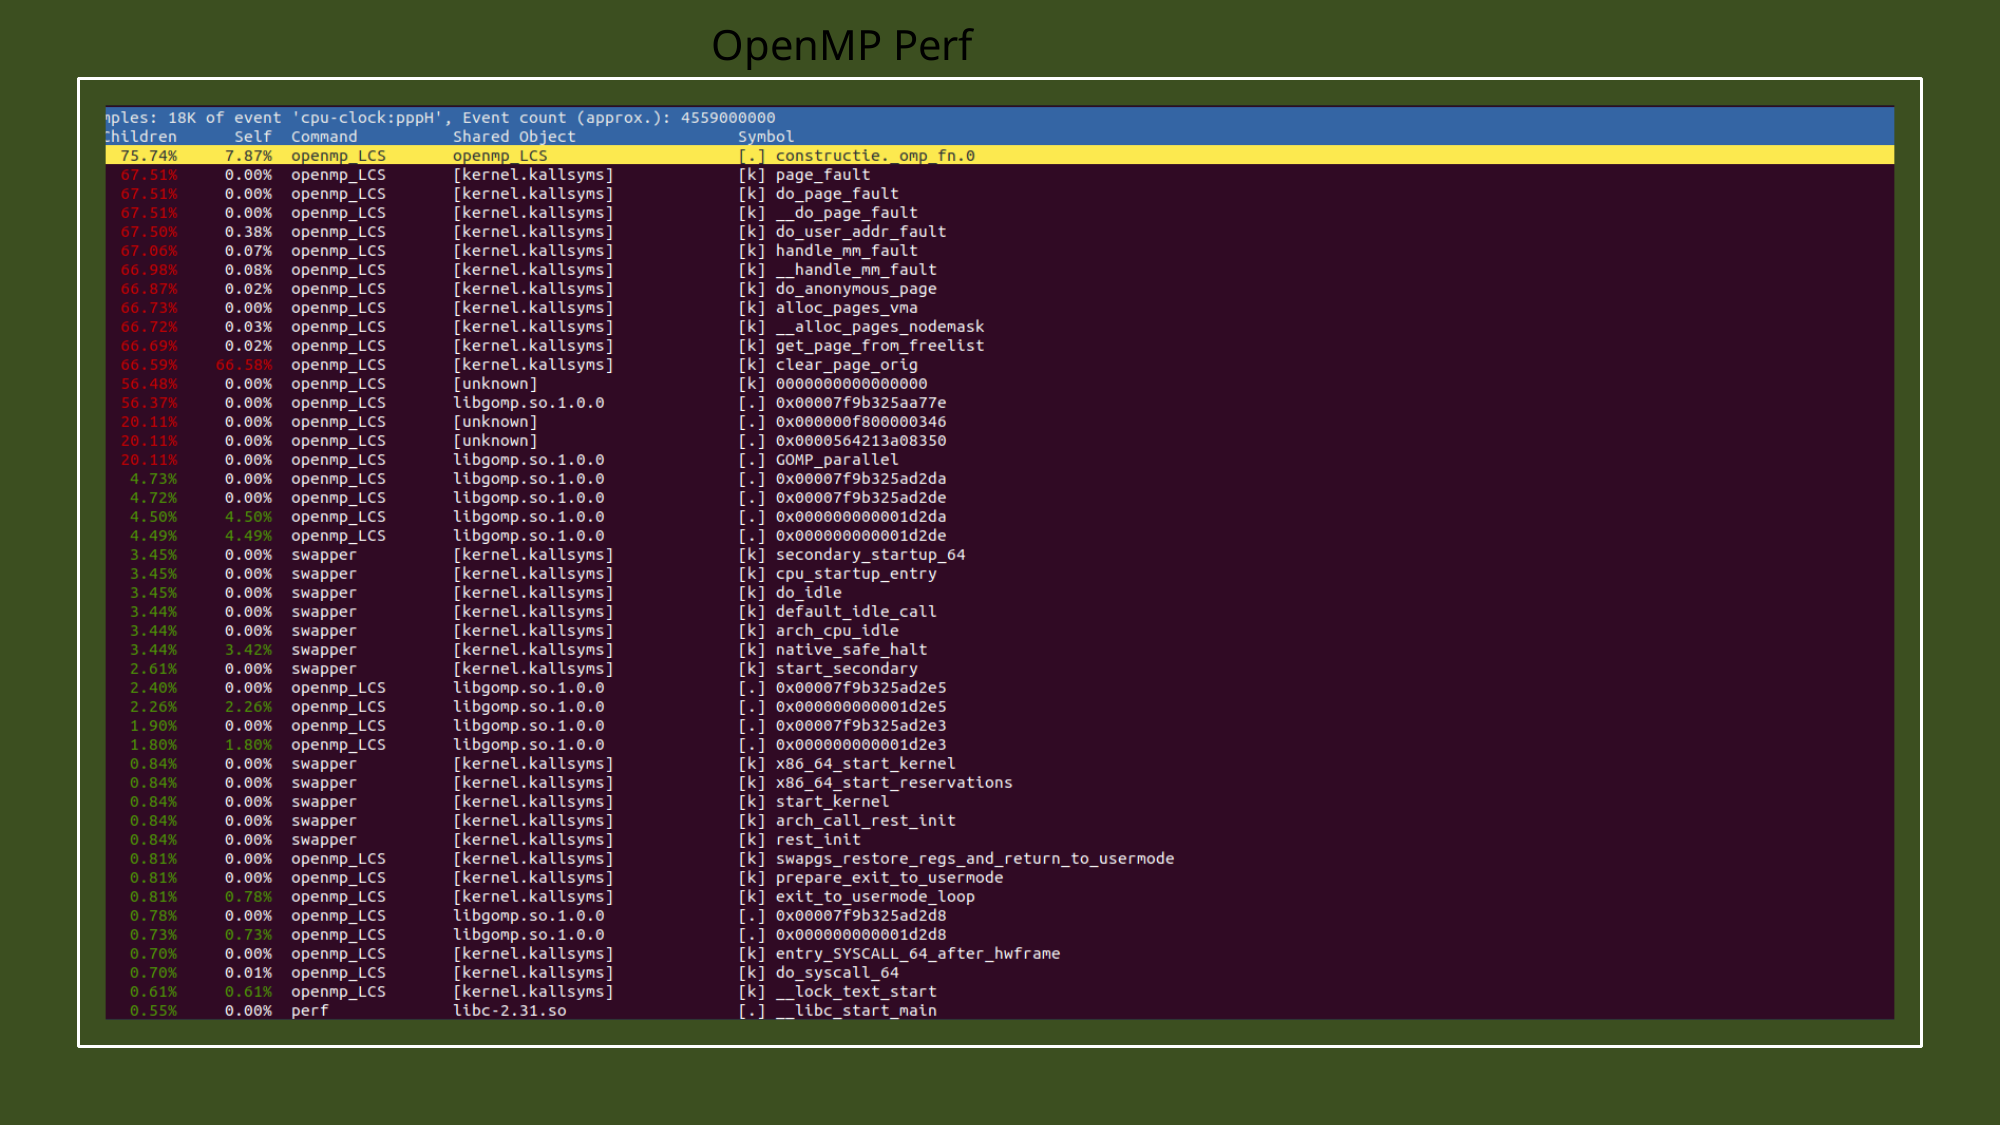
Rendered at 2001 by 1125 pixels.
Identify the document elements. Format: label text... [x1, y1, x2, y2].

text_box [0, 0, 2000, 1125]
text_box [77, 77, 1923, 1048]
text_box OpenMP Perf [697, 11, 1303, 76]
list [104, 104, 1895, 1020]
